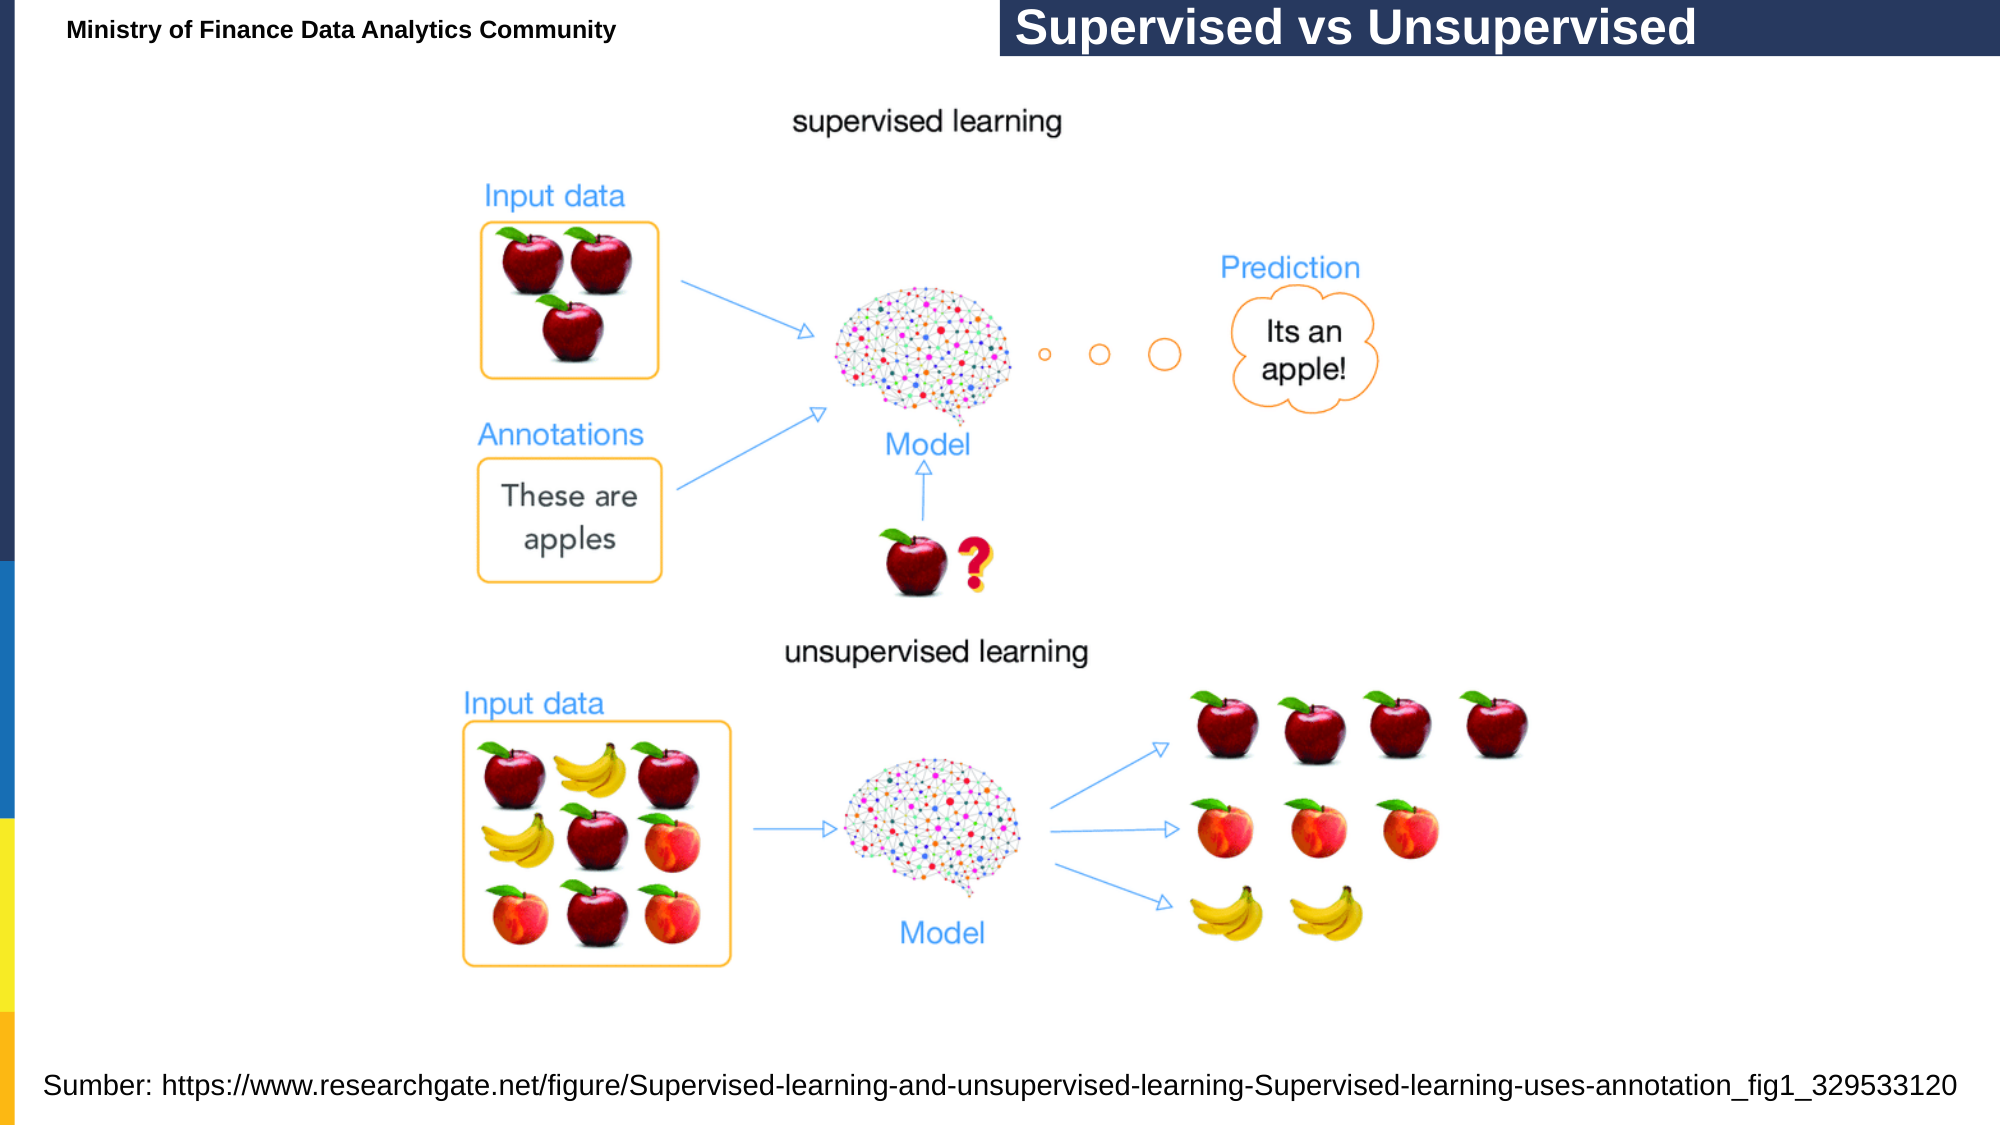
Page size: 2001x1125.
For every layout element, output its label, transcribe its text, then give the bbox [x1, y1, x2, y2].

title Supervised vs Unsupervised [999, 0, 2000, 57]
text_box Sumber: https://www.researchgate.net/figure/Supervised-learning-and-unsupervised-learning-Supervised-learning-uses-annotation_fig1_329533120 [28, 1058, 1976, 1109]
picture [457, 95, 1543, 969]
footer Ministry of Finance Data Analytics Community [51, 10, 731, 46]
